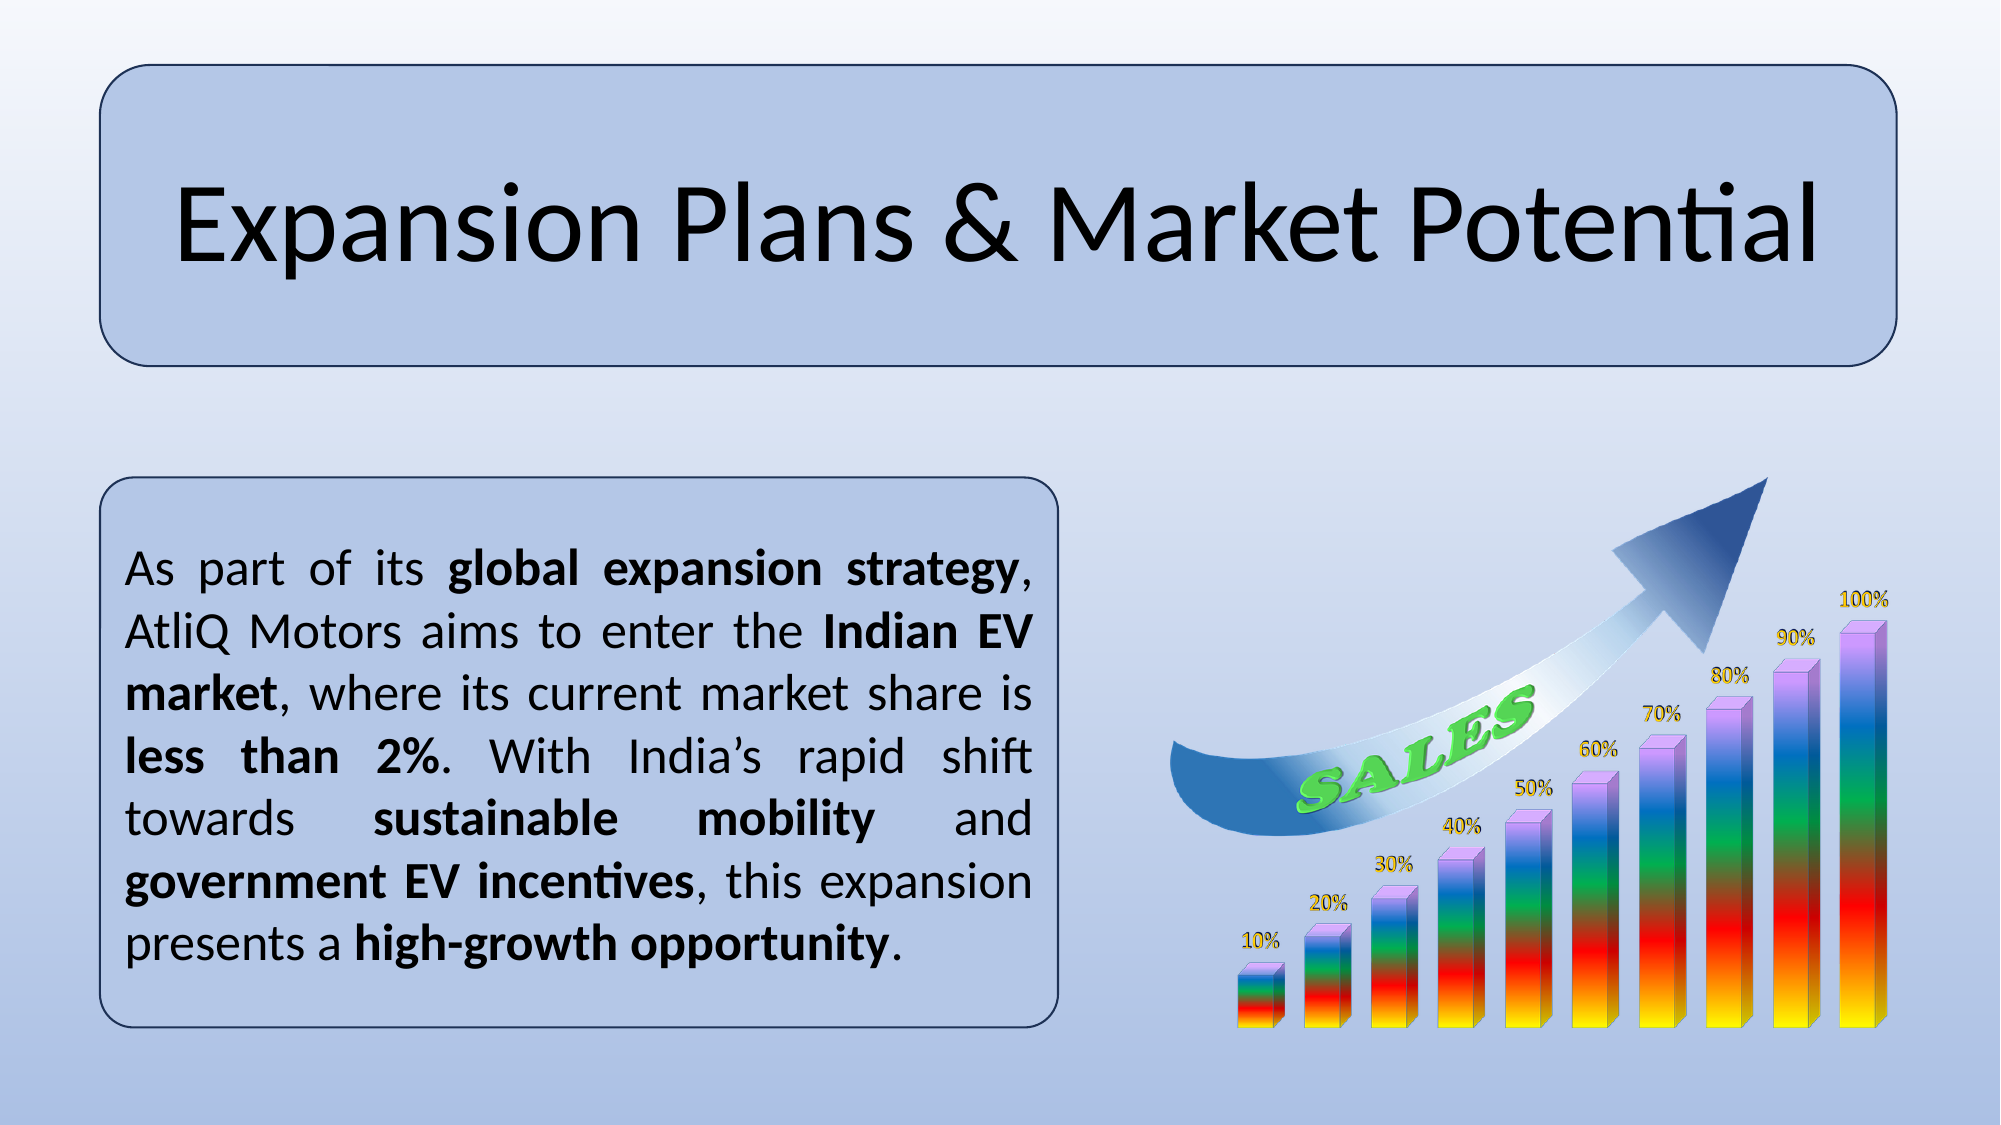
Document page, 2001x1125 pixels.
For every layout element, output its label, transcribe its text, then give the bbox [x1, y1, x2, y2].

picture [1169, 477, 1900, 1028]
text_box Expansion Plans & Market Potential [98, 63, 1898, 368]
text_box As part of its global expansion strategy, AtliQ Motors aims to enter the Indian EV market, where its current market share is less than 2%. With India’s rapid shift towards sustainable mobility and government EV incentives, this expansion presents a high-growth opportunity. [98, 476, 1060, 1029]
